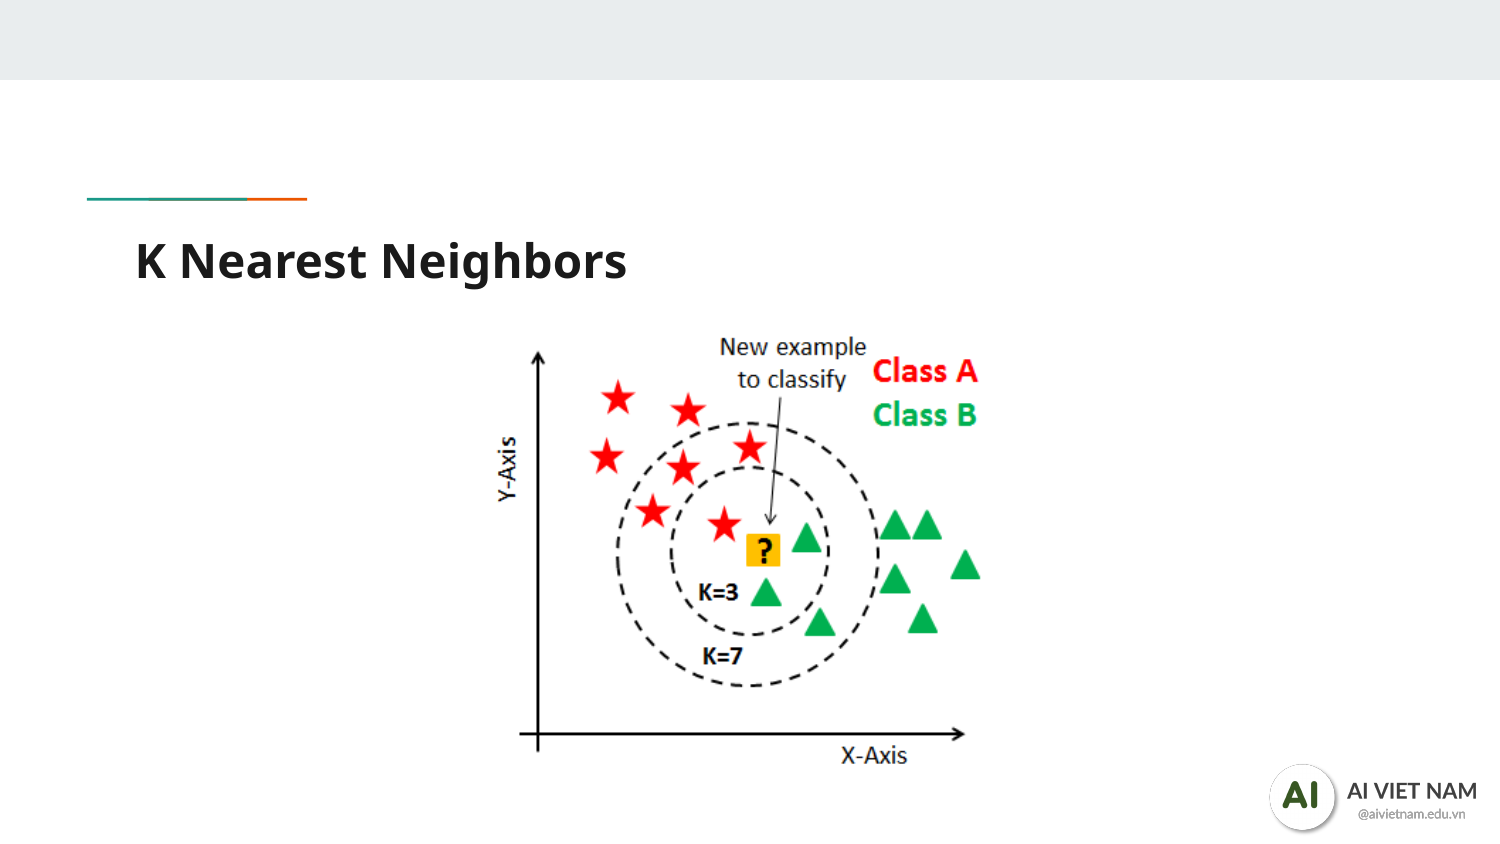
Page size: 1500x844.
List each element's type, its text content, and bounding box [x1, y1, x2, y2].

picture [463, 324, 1038, 815]
picture [1258, 754, 1500, 844]
title K Nearest Neighbors [119, 216, 1381, 305]
